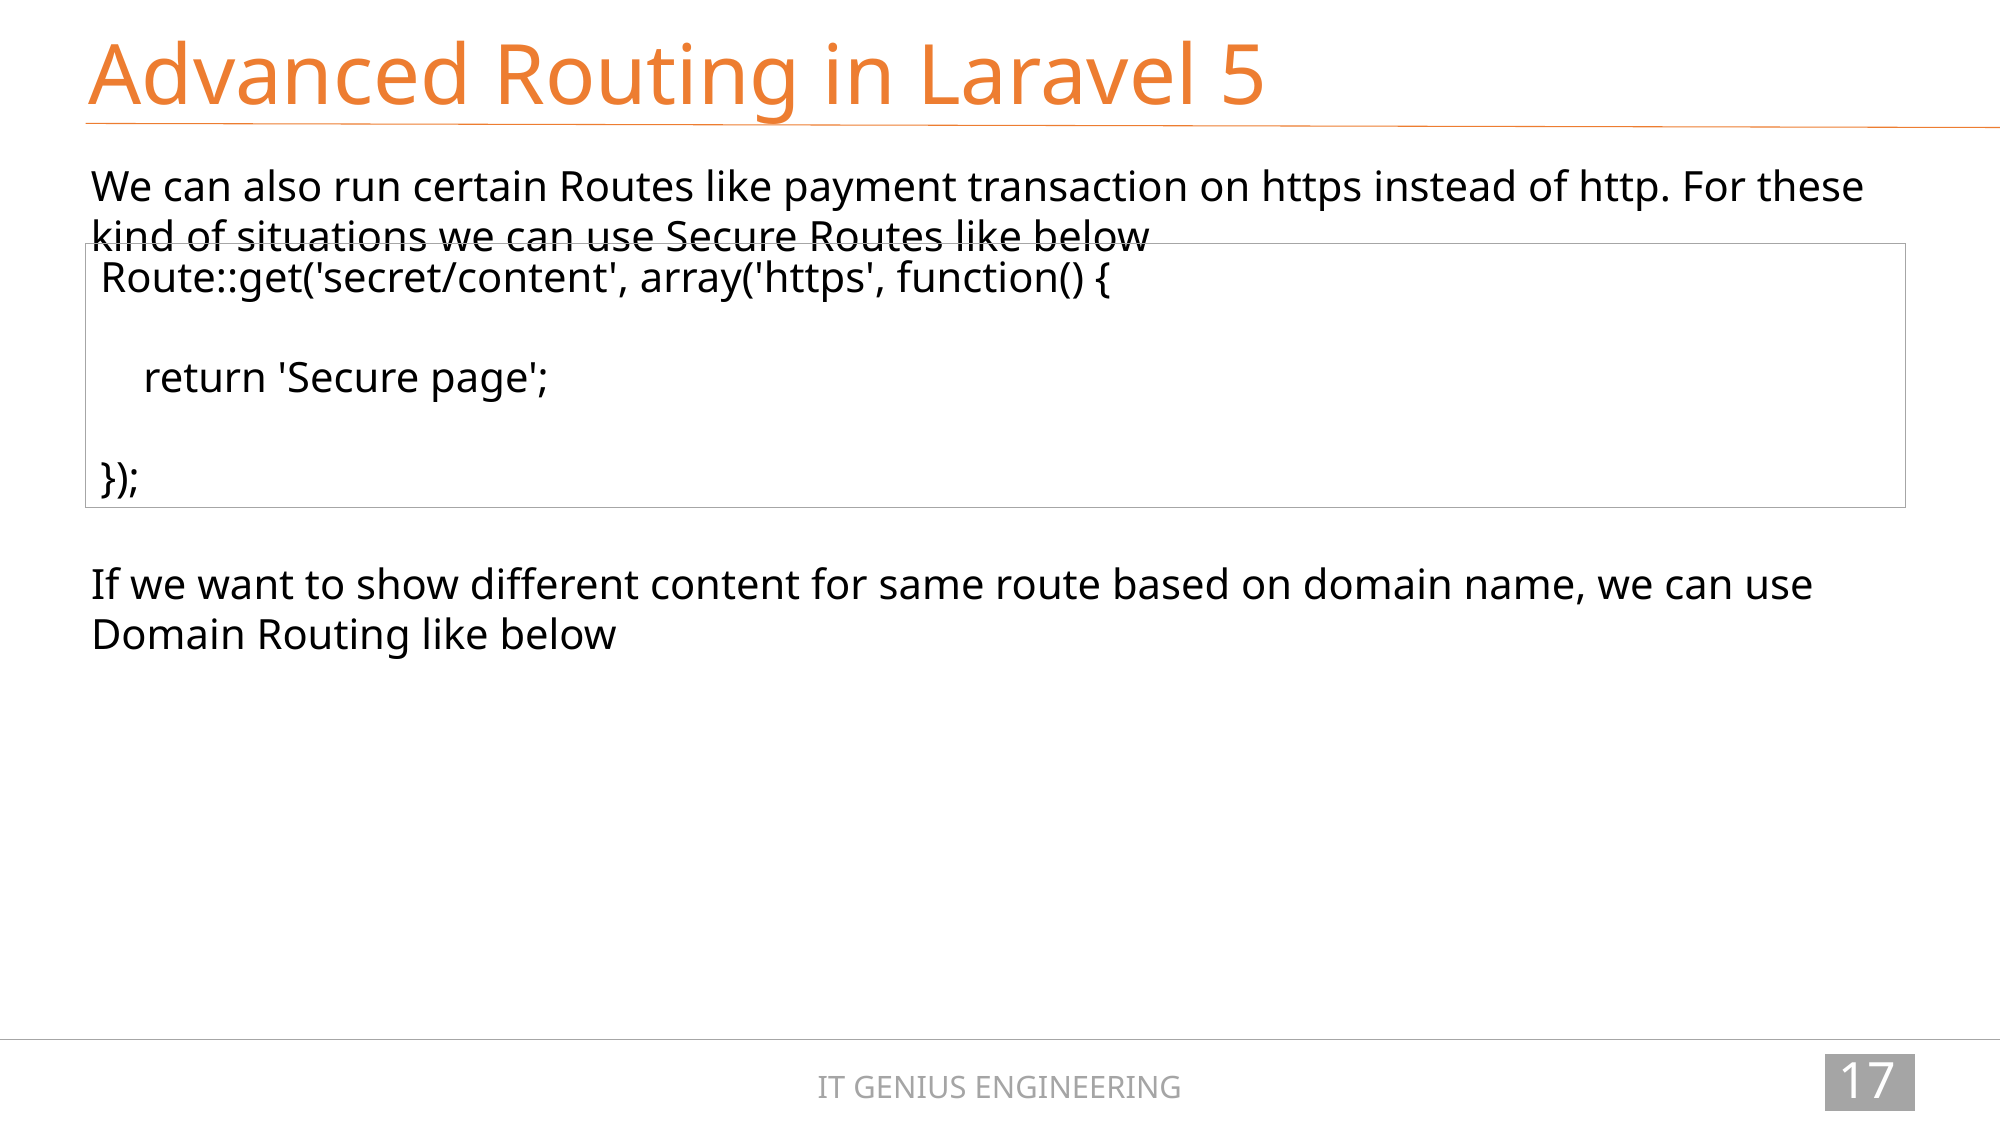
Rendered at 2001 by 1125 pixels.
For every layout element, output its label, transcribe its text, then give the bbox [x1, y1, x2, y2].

text_box We can also run certain Routes like payment transaction on https instead of http. For these kind of situations we can use Secure Routes like below [76, 152, 1927, 268]
slide_number 177 [1822, 1051, 1918, 1114]
text_box Route::get('secret/content', array('https', function() { return 'Secure page'; }); [85, 243, 1906, 508]
subtitle Advanced Routing in Laravel 5 [73, 25, 1943, 137]
text_box If we want to show different content for same route based on domain name, we can use Domain Routing like below [76, 550, 1906, 666]
text_box IT GENIUS ENGINEERING [576, 1064, 1424, 1113]
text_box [85, 123, 2000, 128]
